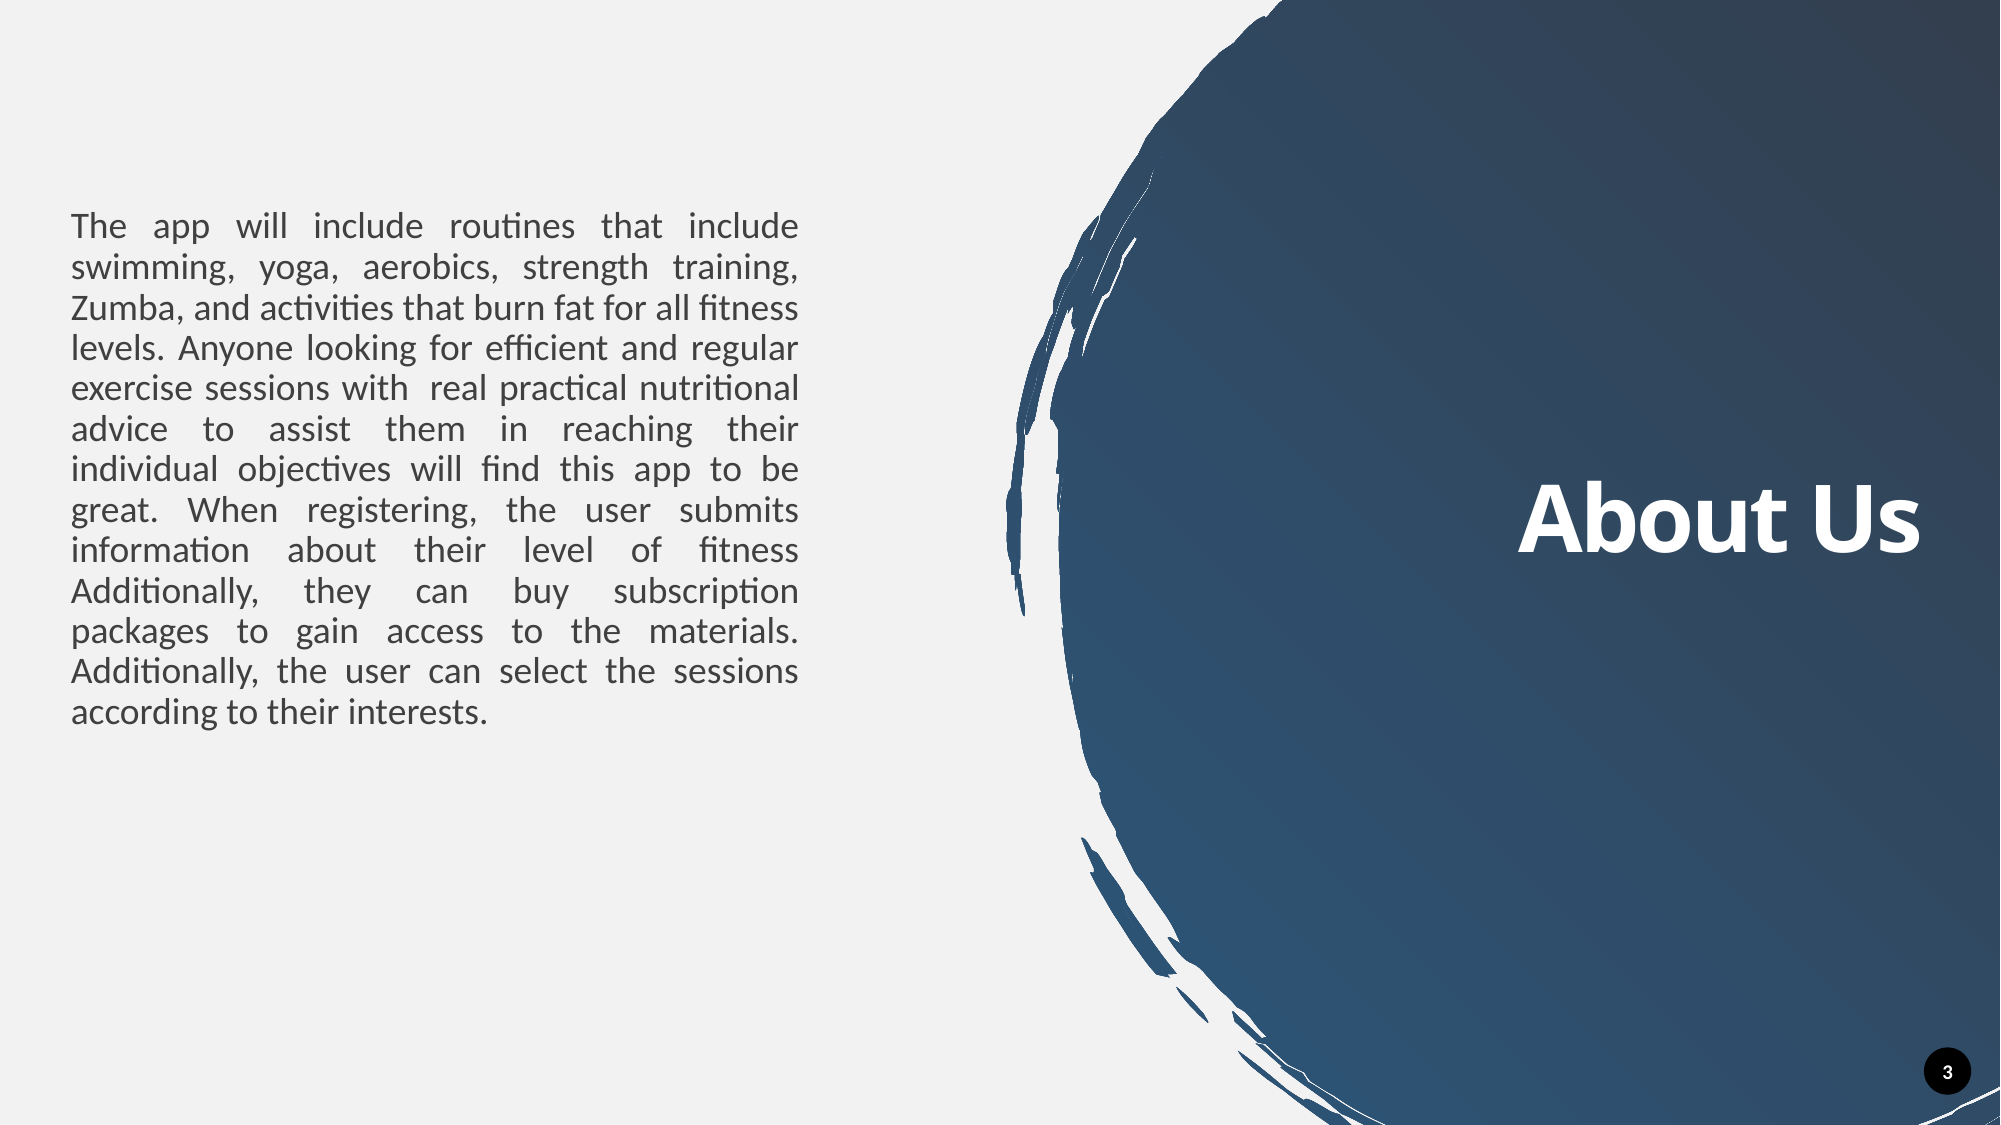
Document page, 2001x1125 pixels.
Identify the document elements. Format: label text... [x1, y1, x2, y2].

list The app will include routines that include swimming, yoga, aerobics, strength training, Zumba, and activities that burn fat for all fitness levels. Anyone looking for efficient and regular exercise sessions with real practical nutritional advice to assist them in reaching their individual objectives will find this app to be great. When registering, the user submits information about their level of fitness Additionally, they can buy subscription packages to gain access to the materials. Additionally, the user can select the sessions according to their interests. [70, 206, 800, 841]
slide_number 3 [1923, 1047, 1972, 1095]
title About Us [1289, 455, 1923, 574]
